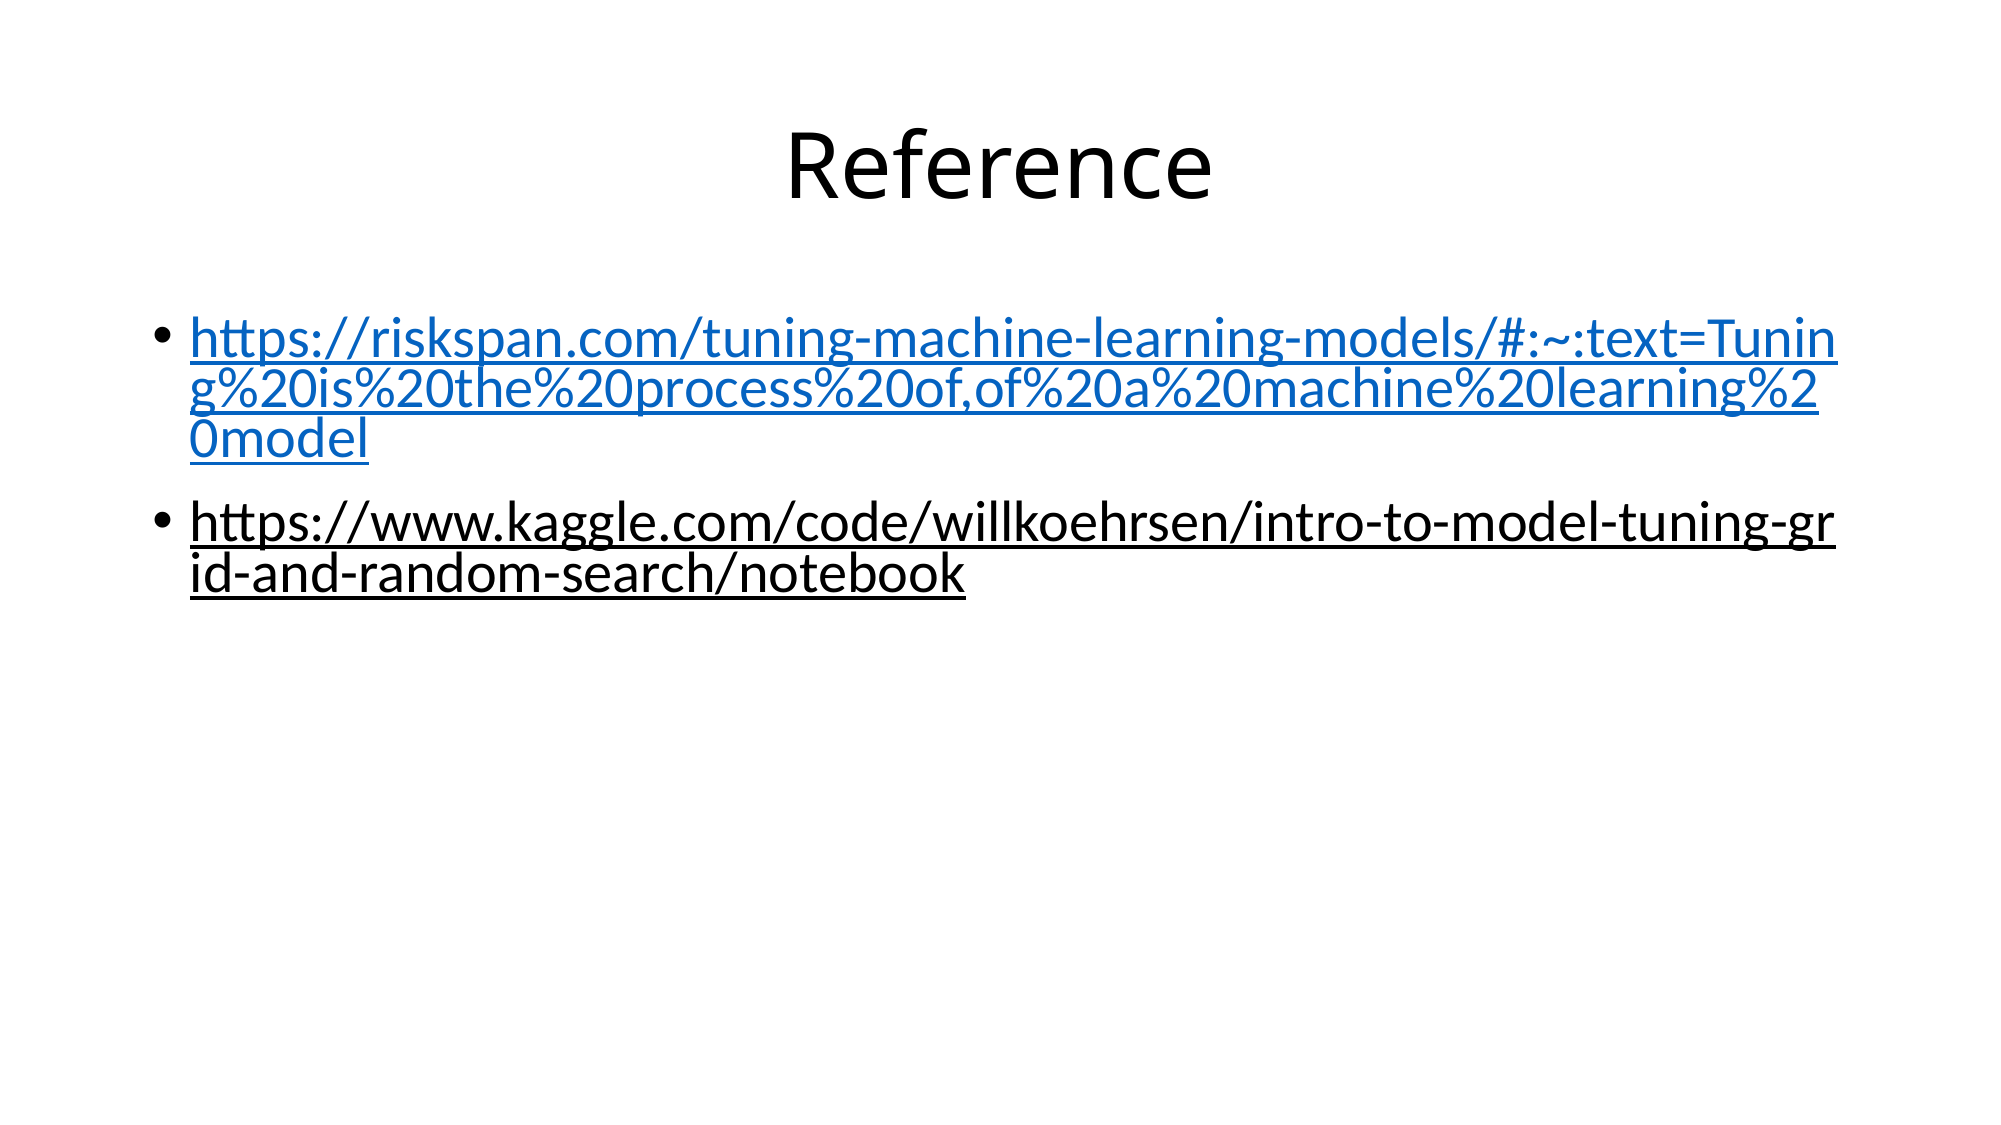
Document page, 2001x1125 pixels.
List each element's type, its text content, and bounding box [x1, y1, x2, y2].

title Reference [137, 59, 1863, 278]
list https://riskspan.com/tuning-machine-learning-models/#:~:text=Tuning%20is%20the%20process%20of,of%20a%20machine%20learning%20model https://www.kaggle.com/code/willkoehrsen/intro-to-model-tuning-grid-and-random-search/notebook [137, 299, 1863, 1014]
